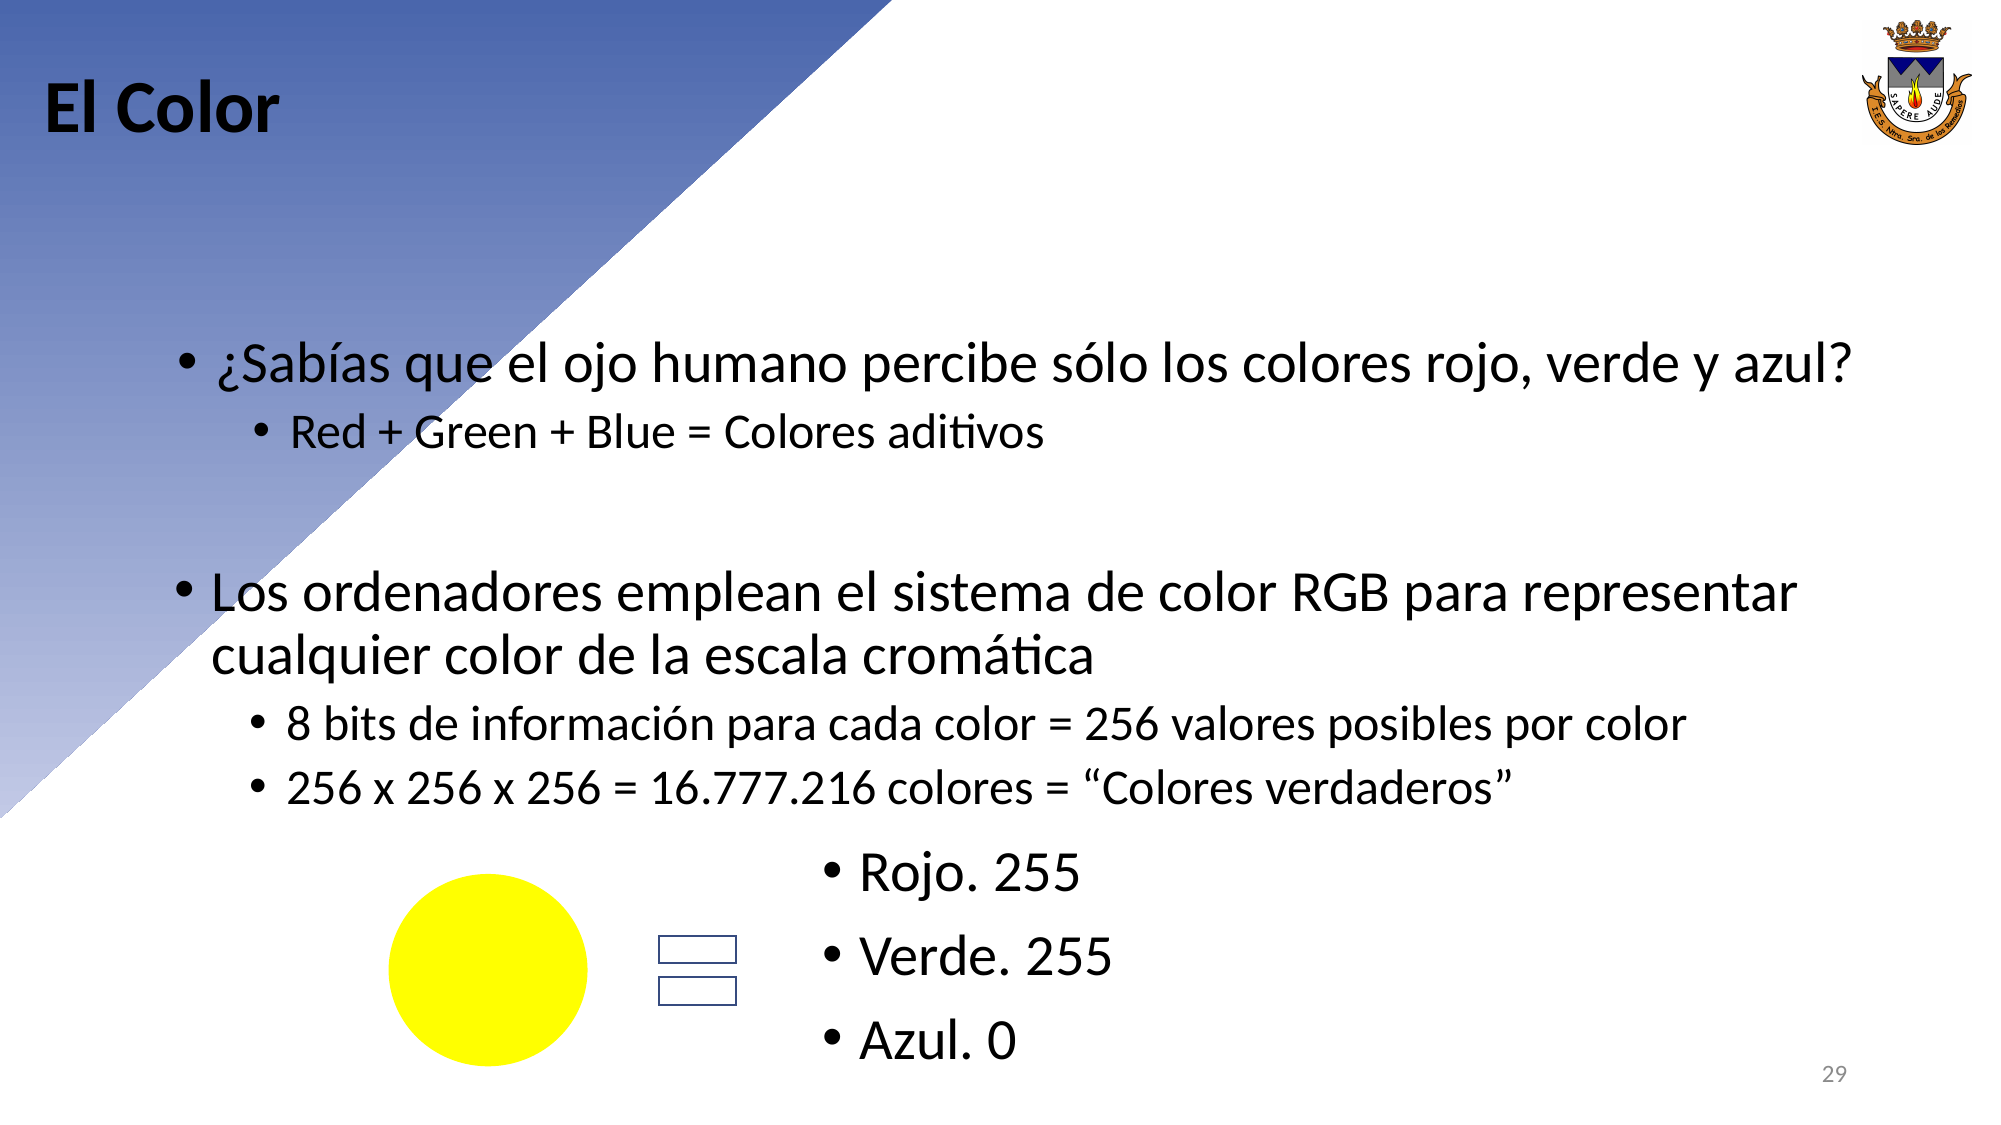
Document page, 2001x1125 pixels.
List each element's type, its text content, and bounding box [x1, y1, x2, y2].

text_box Rojo. 255 Verde. 255 Azul. 0 [807, 834, 1214, 1103]
list Los ordenadores emplean el sistema de color RGB para representar cualquier color de la escala cromática 8 bits de información para cada color = 256 valores posibles por color 256 x 256 x 256 = 16.777.216 colores = “Colores verdaderos” [159, 553, 1885, 1125]
text_box ¿Sabías que el ojo humano percibe sólo los colores rojo, verde y azul? Red + Green + Blue = Colores aditivos [162, 324, 1888, 635]
text_box [658, 935, 737, 964]
text_box [658, 976, 737, 1006]
title El Color [29, 0, 1755, 218]
picture [1862, 20, 1972, 145]
text_box [0, 0, 656, 820]
text_box [387, 872, 589, 1068]
